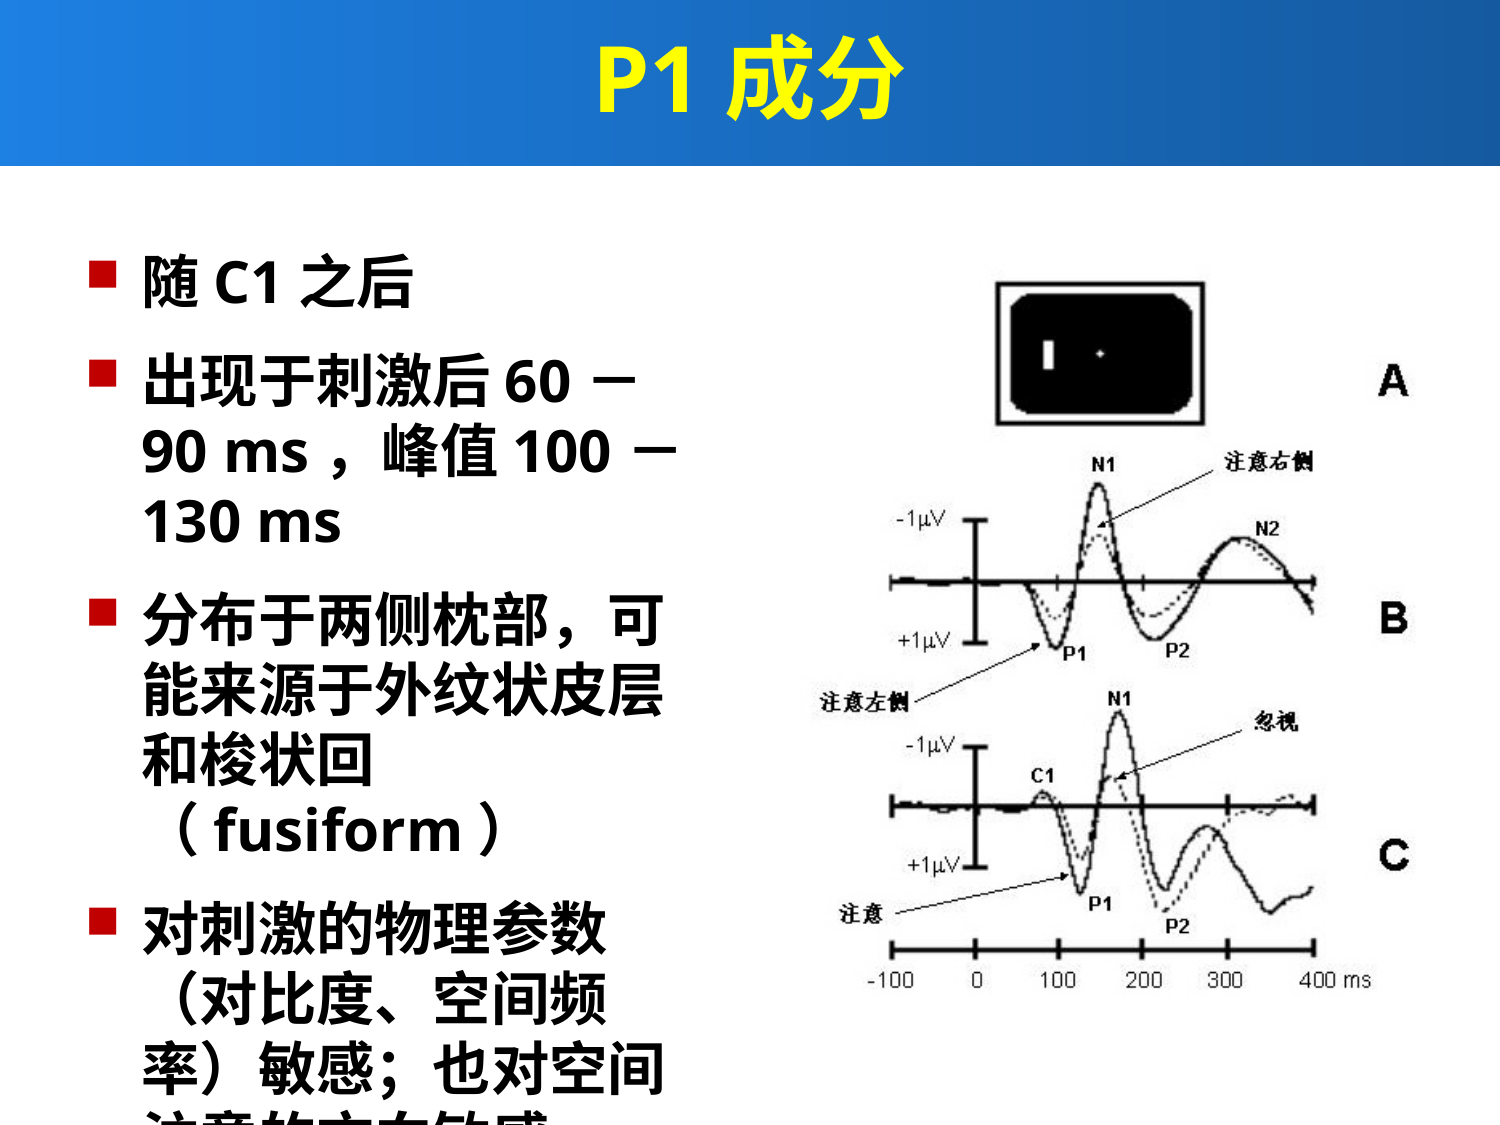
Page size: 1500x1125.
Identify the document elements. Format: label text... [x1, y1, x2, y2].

picture [787, 251, 1438, 1026]
title P1成分 [112, 7, 1388, 146]
list 随C1之后 出现于刺激后60－90 ms，峰值100－130 ms 分布于两侧枕部，可能来源于外纹状皮层和梭状回（fusiform） 对刺激的物理参数（对比度、空间频率）敏感；也对空间注意的方向敏感 [70, 237, 738, 1001]
